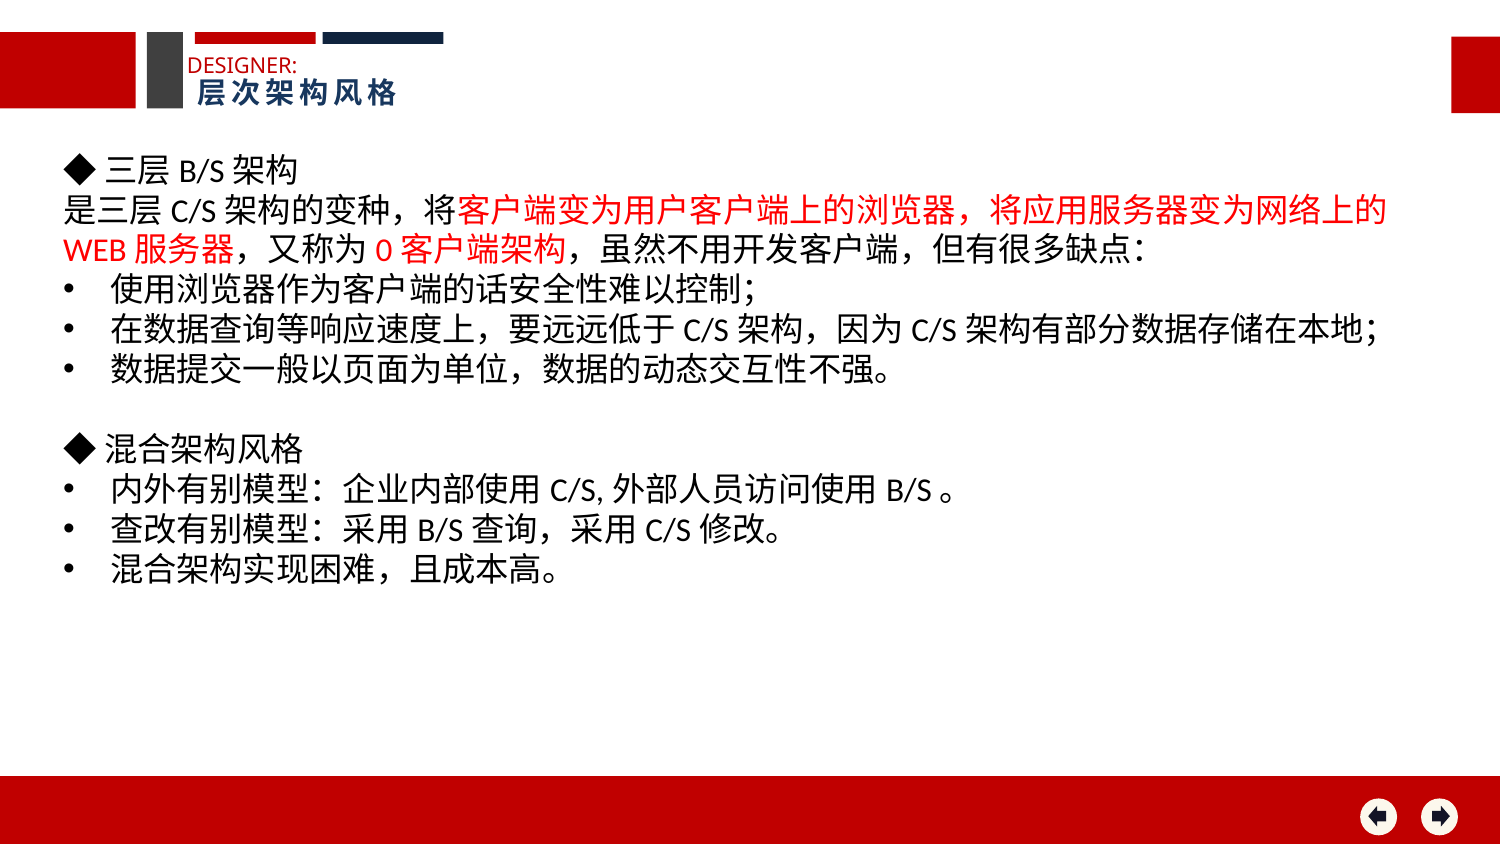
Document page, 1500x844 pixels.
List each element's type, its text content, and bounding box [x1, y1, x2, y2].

text_box ◆三层B/S架构 是三层C/S架构的变种，将客户端变为用户客户端上的浏览器，将应用服务器变为网络上的WEB服务器，又称为0客户端架构，虽然不用开发客户端，但有很多缺点： 使用浏览器作为客户端的话安全性难以控制； 在数据查询等响应速度上，要远远低于C/S架构，因为C/S架构有部分数据存储在本地； 数据提交一般以页面为单位，数据的动态交互性不强。 ◆混合架构风格 内外有别模型：企业内部使用C/S,外部人员访问使用B/S。 查改有别模型：采用B/S查询，采用C/S修改。 混合架构实现困难，且成本高。 [48, 141, 1444, 596]
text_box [194, 31, 444, 45]
text_box DESIGNER: [172, 43, 313, 85]
text_box 层次架构风格 [182, 67, 933, 118]
